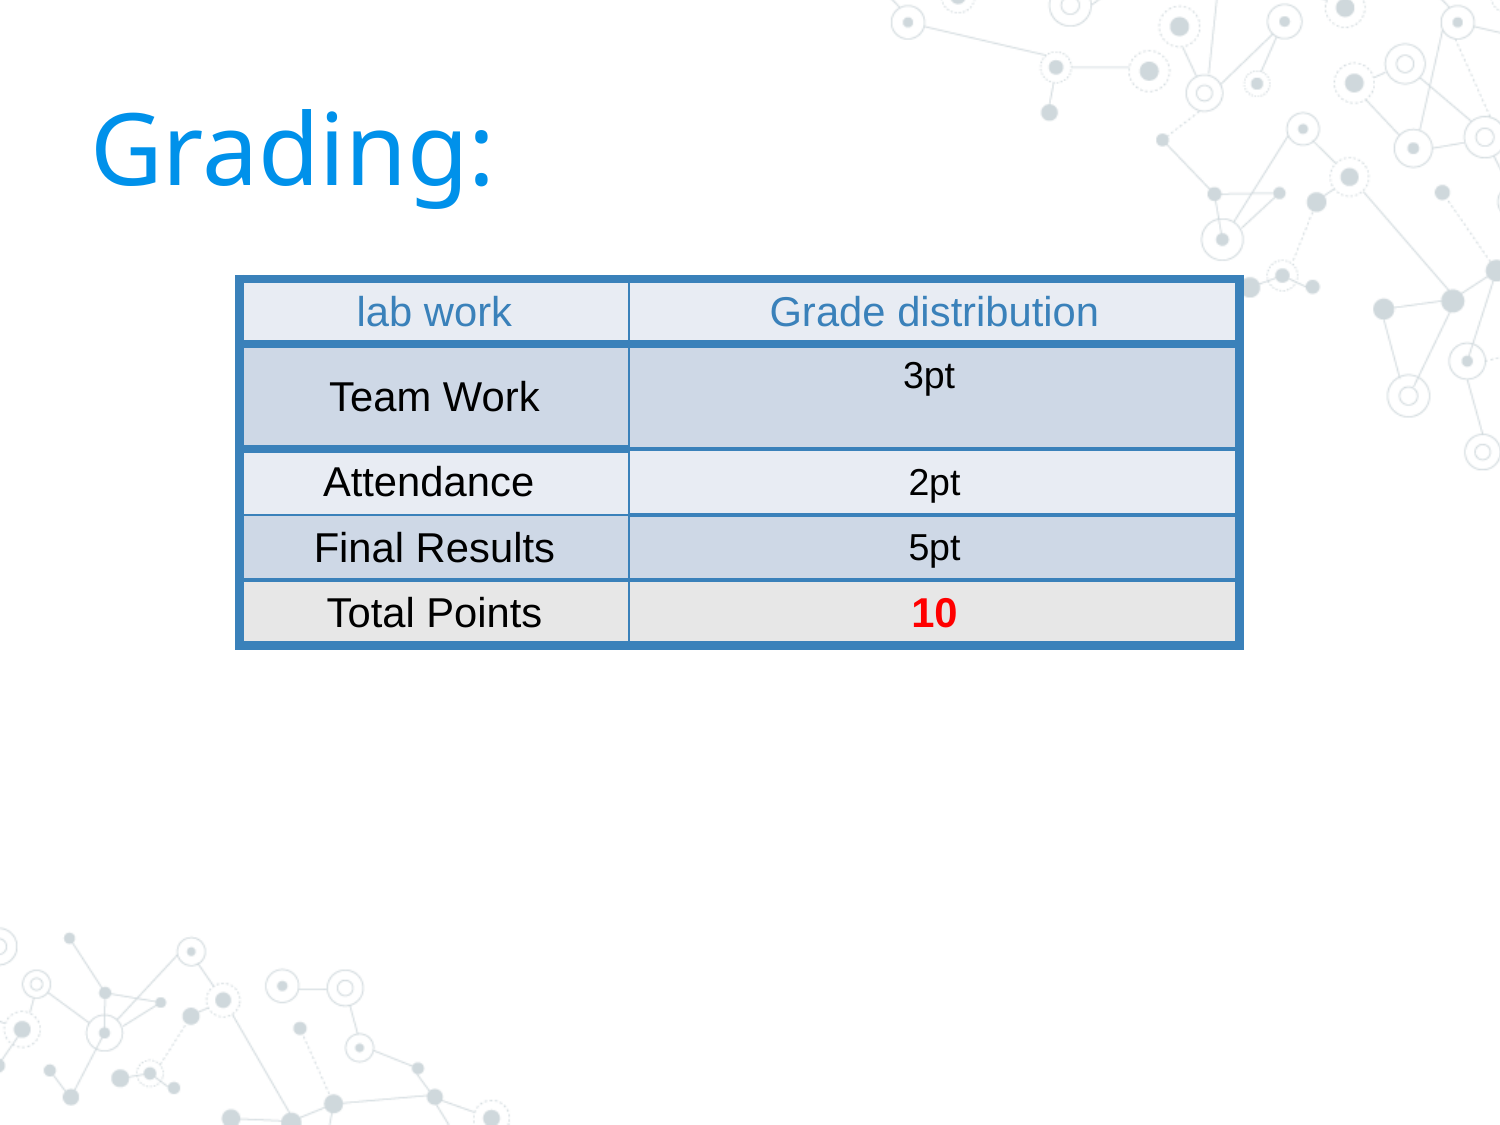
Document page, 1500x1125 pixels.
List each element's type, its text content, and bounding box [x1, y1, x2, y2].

table_cell 3pt [630, 348, 1235, 447]
table_cell 10 [630, 582, 1235, 641]
table_cell Attendance [244, 453, 628, 514]
text_box [75, 196, 1417, 1100]
text_box Grading: [75, 78, 928, 213]
picture [0, 0, 1500, 1125]
table_cell Total Points [244, 582, 628, 641]
table_cell 5pt [630, 517, 1235, 578]
table_header Grade distribution [630, 283, 1235, 340]
table_cell Final Results [244, 516, 628, 578]
table_cell 2pt [630, 451, 1235, 513]
table_cell Team Work [244, 348, 628, 445]
table_header lab work [244, 283, 628, 340]
